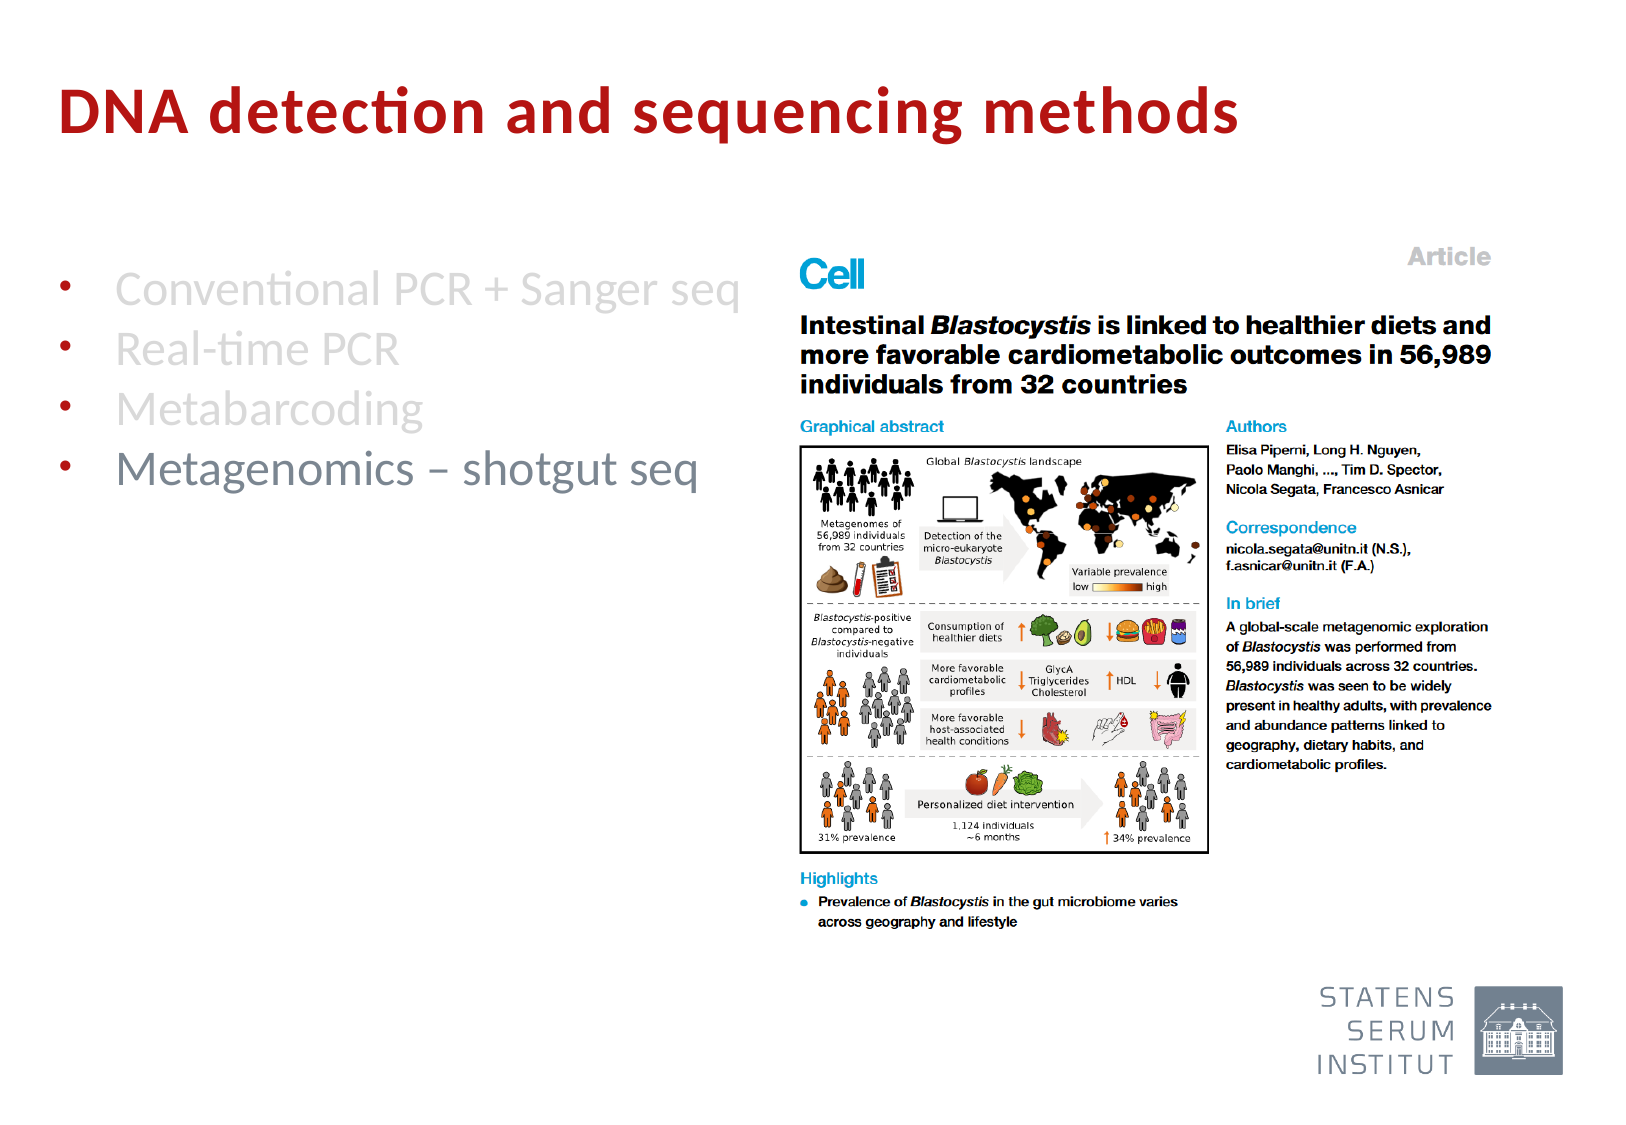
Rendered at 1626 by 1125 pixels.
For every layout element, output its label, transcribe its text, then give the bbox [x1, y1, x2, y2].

picture [764, 235, 1534, 933]
title DNA detection and sequencing methods [59, 66, 1563, 148]
list Conventional PCR + Sanger seq Real-time PCR Metabarcoding Metagenomics – shotgut seq [59, 205, 1563, 931]
picture [1318, 986, 1563, 1075]
